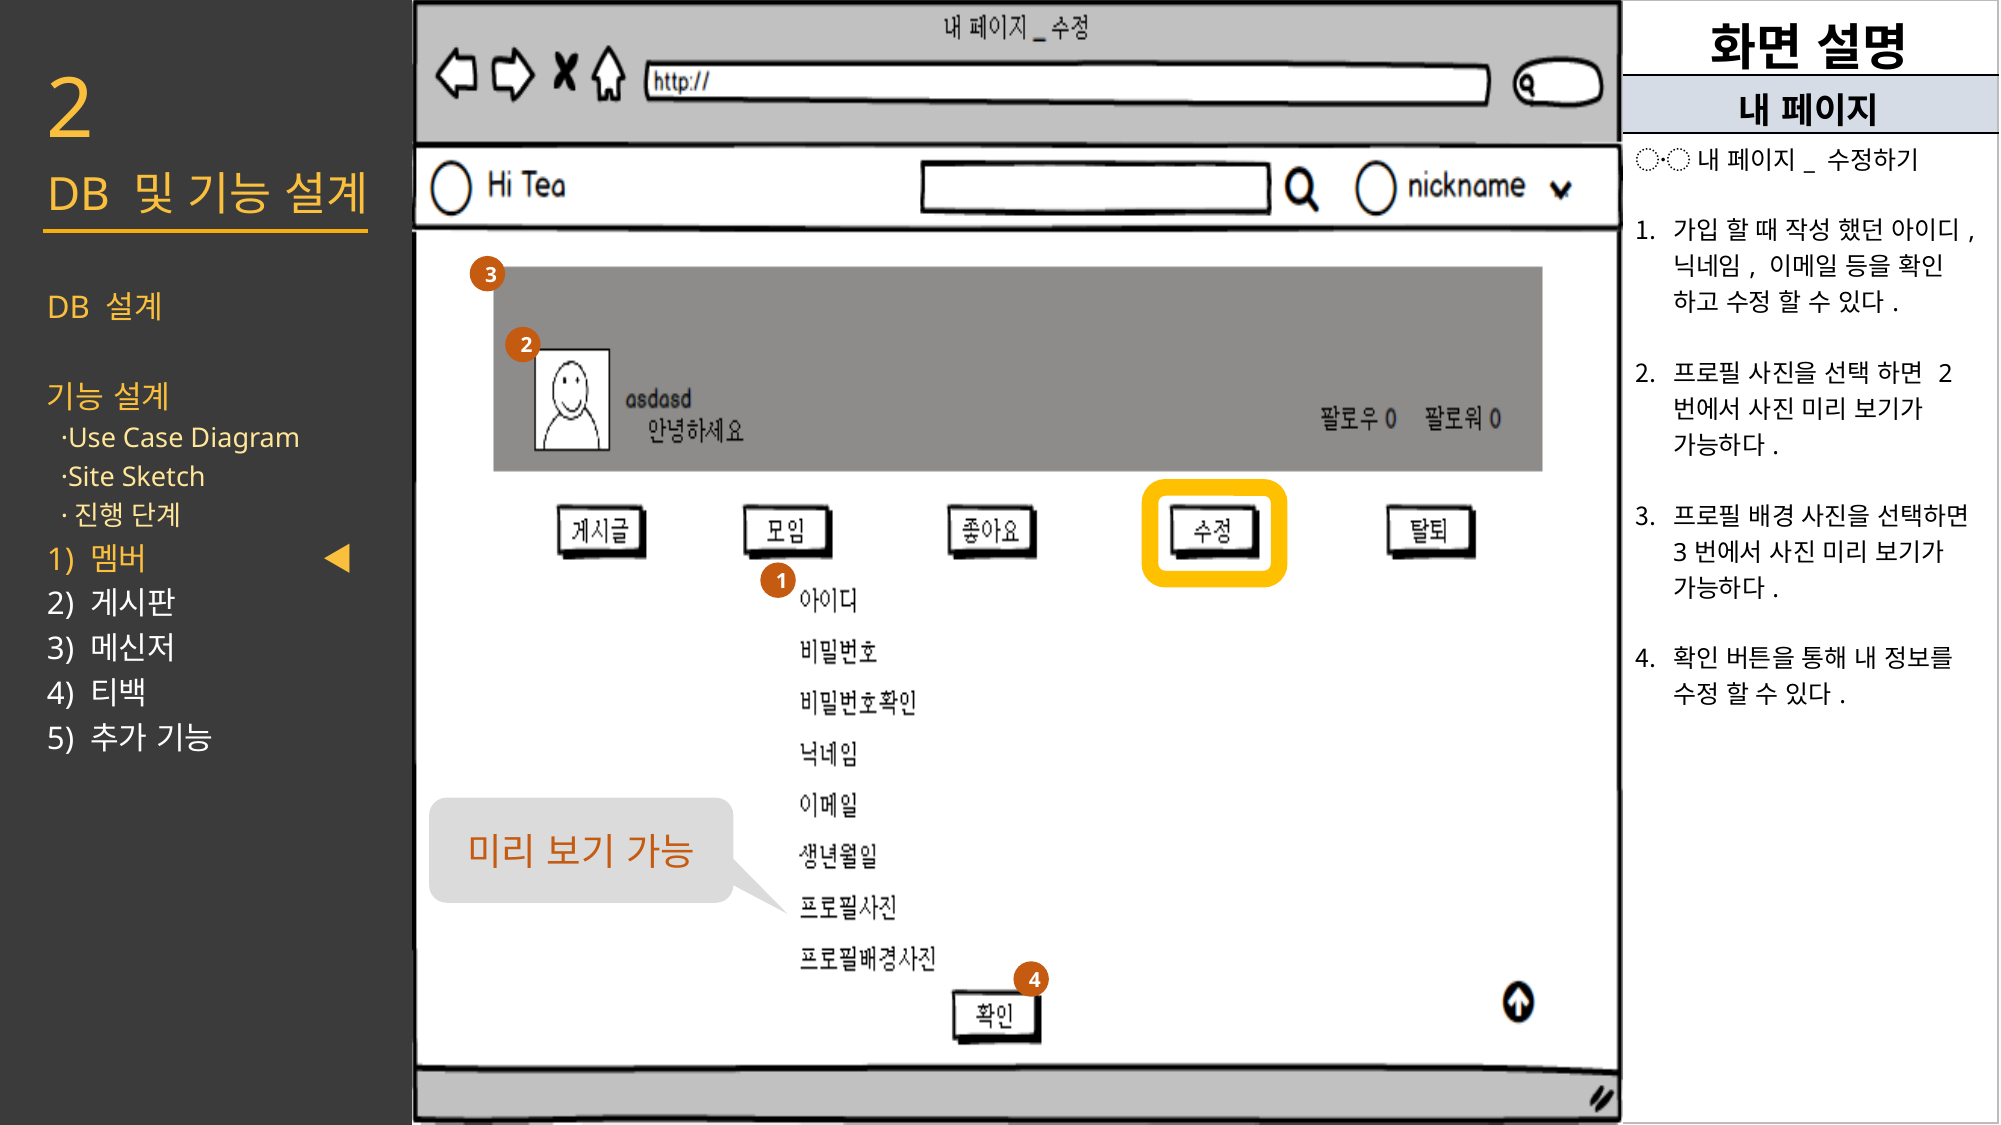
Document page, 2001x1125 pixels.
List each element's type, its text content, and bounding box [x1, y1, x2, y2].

table_header 화면 설명 [1623, 1, 1997, 74]
text_box [0, 0, 412, 1125]
text_box 2 DB 및 기능 설계 DB 설계 기능 설계 ·Use Case Diagram ·Site Sketch ·진행 단계 1) 멤버 ◀ 2) 게시판 3) 메신저 4) 티백 5) 추가 기능 [32, 26, 384, 763]
table_cell 내 페이지 [1623, 76, 1997, 132]
picture [412, 0, 1623, 1125]
table_cell 〮 내 페이지_ 수정하기 가입 할 때 작성 했던 아이디, 닉네임, 이메일 등을 확인 하고 수정 할 수 있다. 프로필 사진을 선택 하면 2번에서 사진 미리 보기가 가능하다. 프로필 배경 사진을 선택하면 3번에서 사진 미리 보기가 가능하다. 확인 버튼을 통해 내 정보를 수정 할 수 있다. [1623, 134, 1997, 1122]
